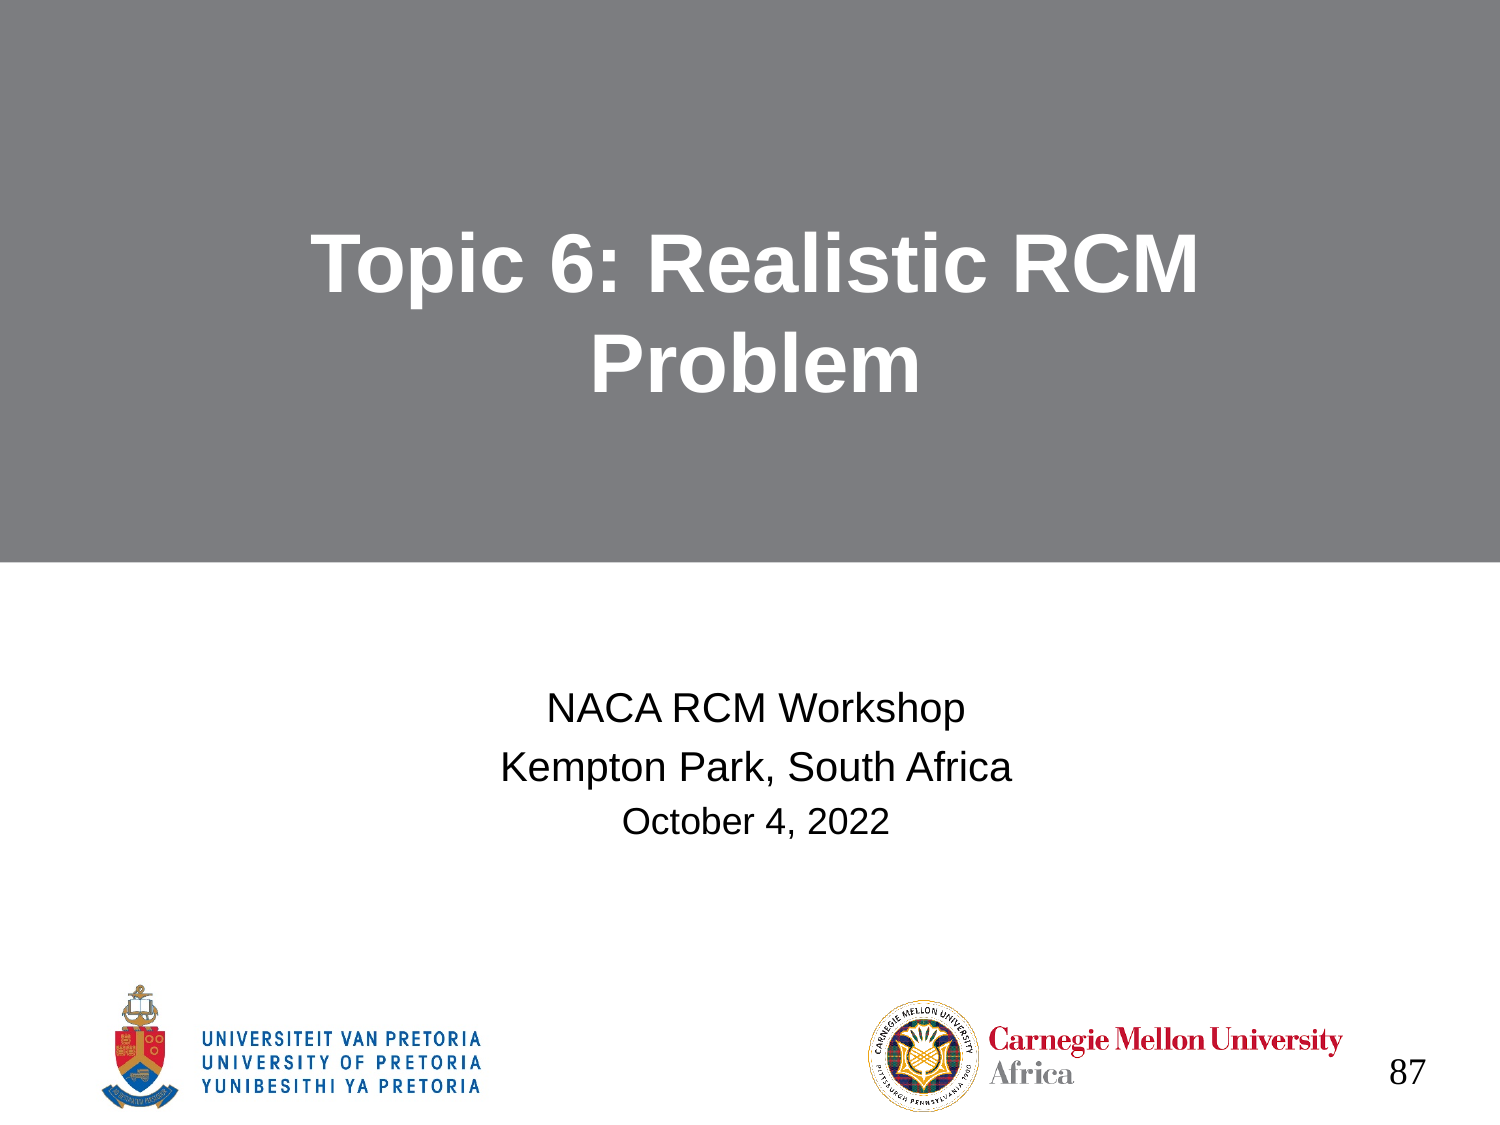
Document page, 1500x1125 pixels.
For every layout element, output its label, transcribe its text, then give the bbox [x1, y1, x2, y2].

picture [92, 980, 495, 1112]
title Topic 6: Realistic RCM Problem [125, 137, 1388, 417]
picture [989, 1026, 1343, 1084]
picture [868, 1000, 979, 1112]
subtitle NACA RCM Workshop Kempton Park, South Africa October 4, 2022 [125, 673, 1388, 939]
